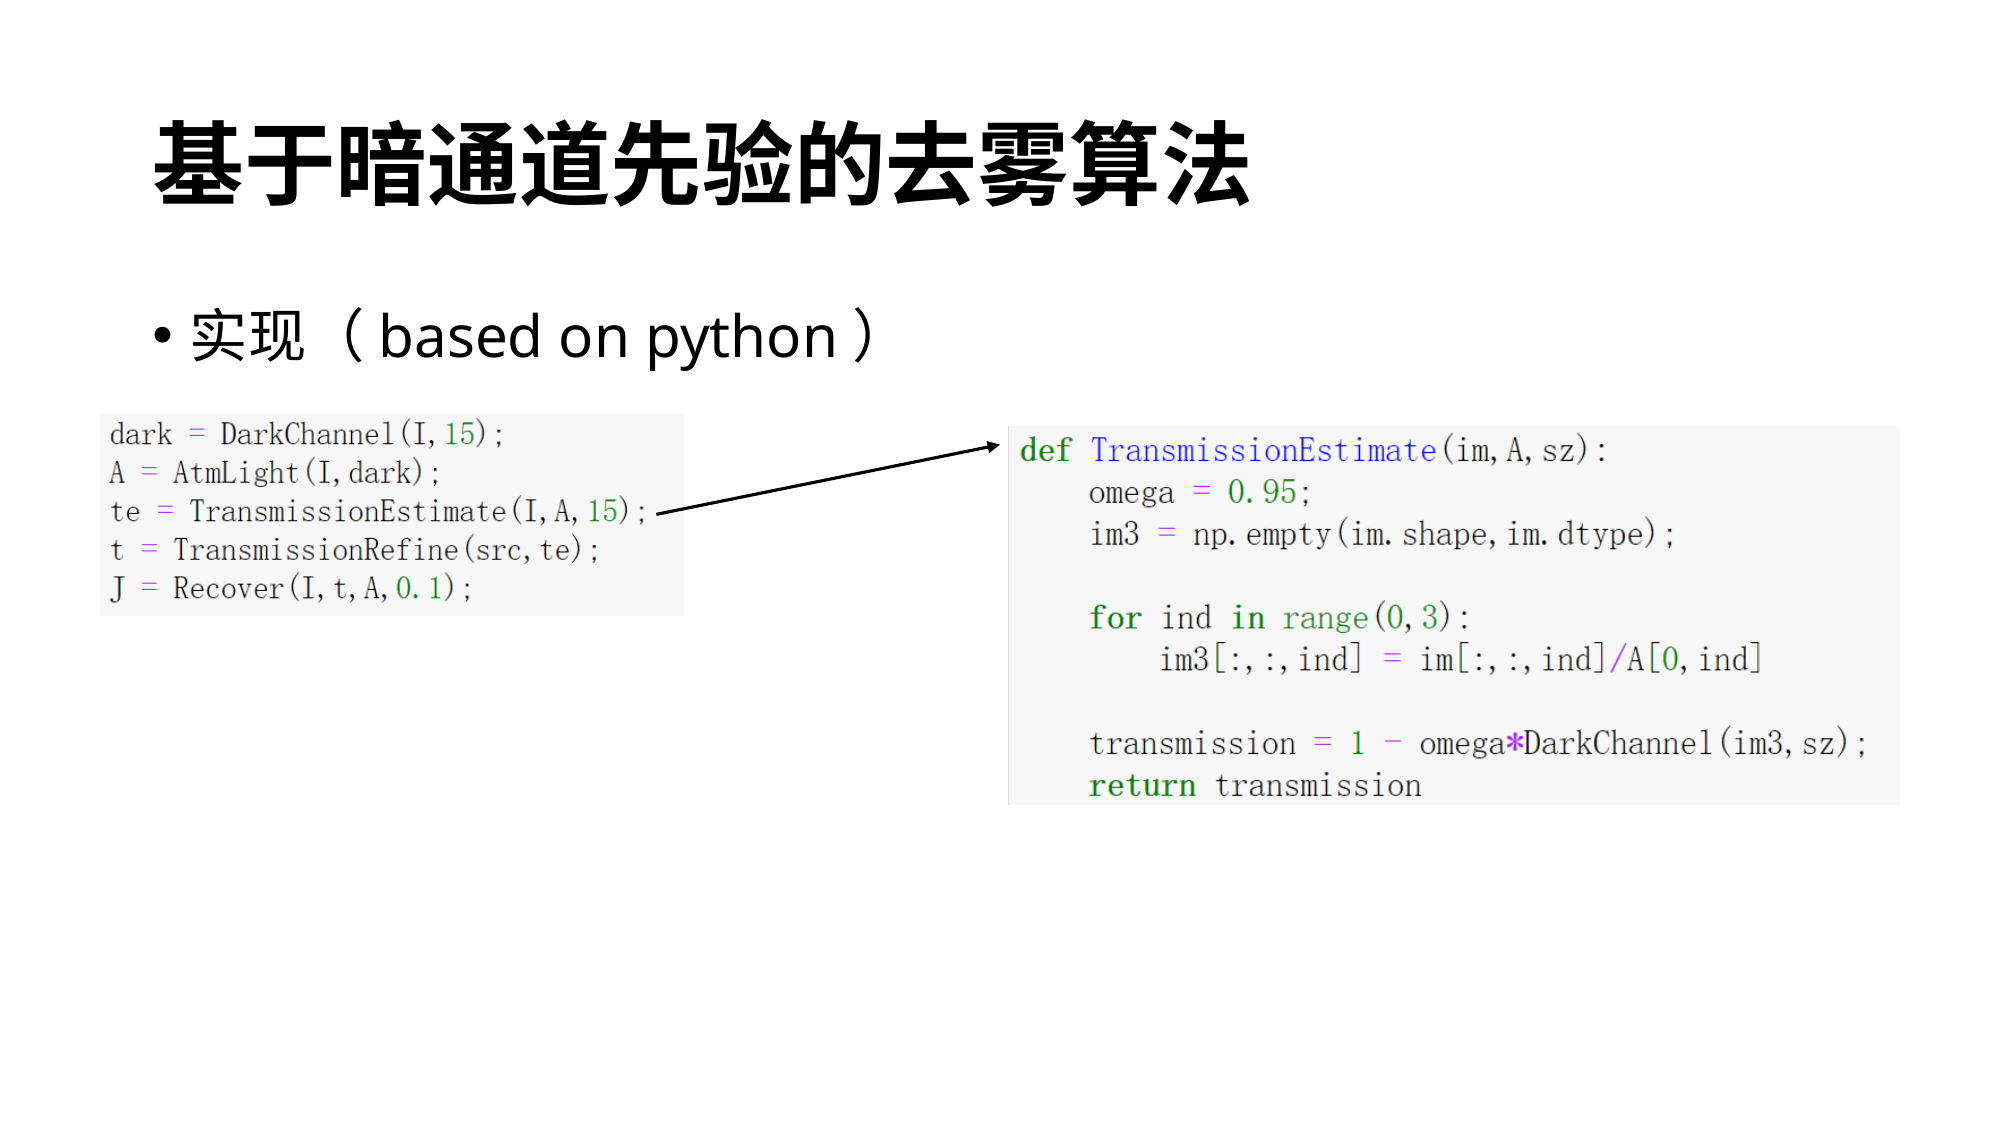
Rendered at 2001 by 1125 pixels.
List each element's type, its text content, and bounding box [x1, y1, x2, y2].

picture [100, 413, 685, 616]
list 实现（based on python） [137, 299, 1863, 1014]
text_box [656, 444, 1001, 515]
title 基于暗通道先验的去雾算法 [137, 59, 1863, 278]
picture [1008, 426, 1900, 805]
